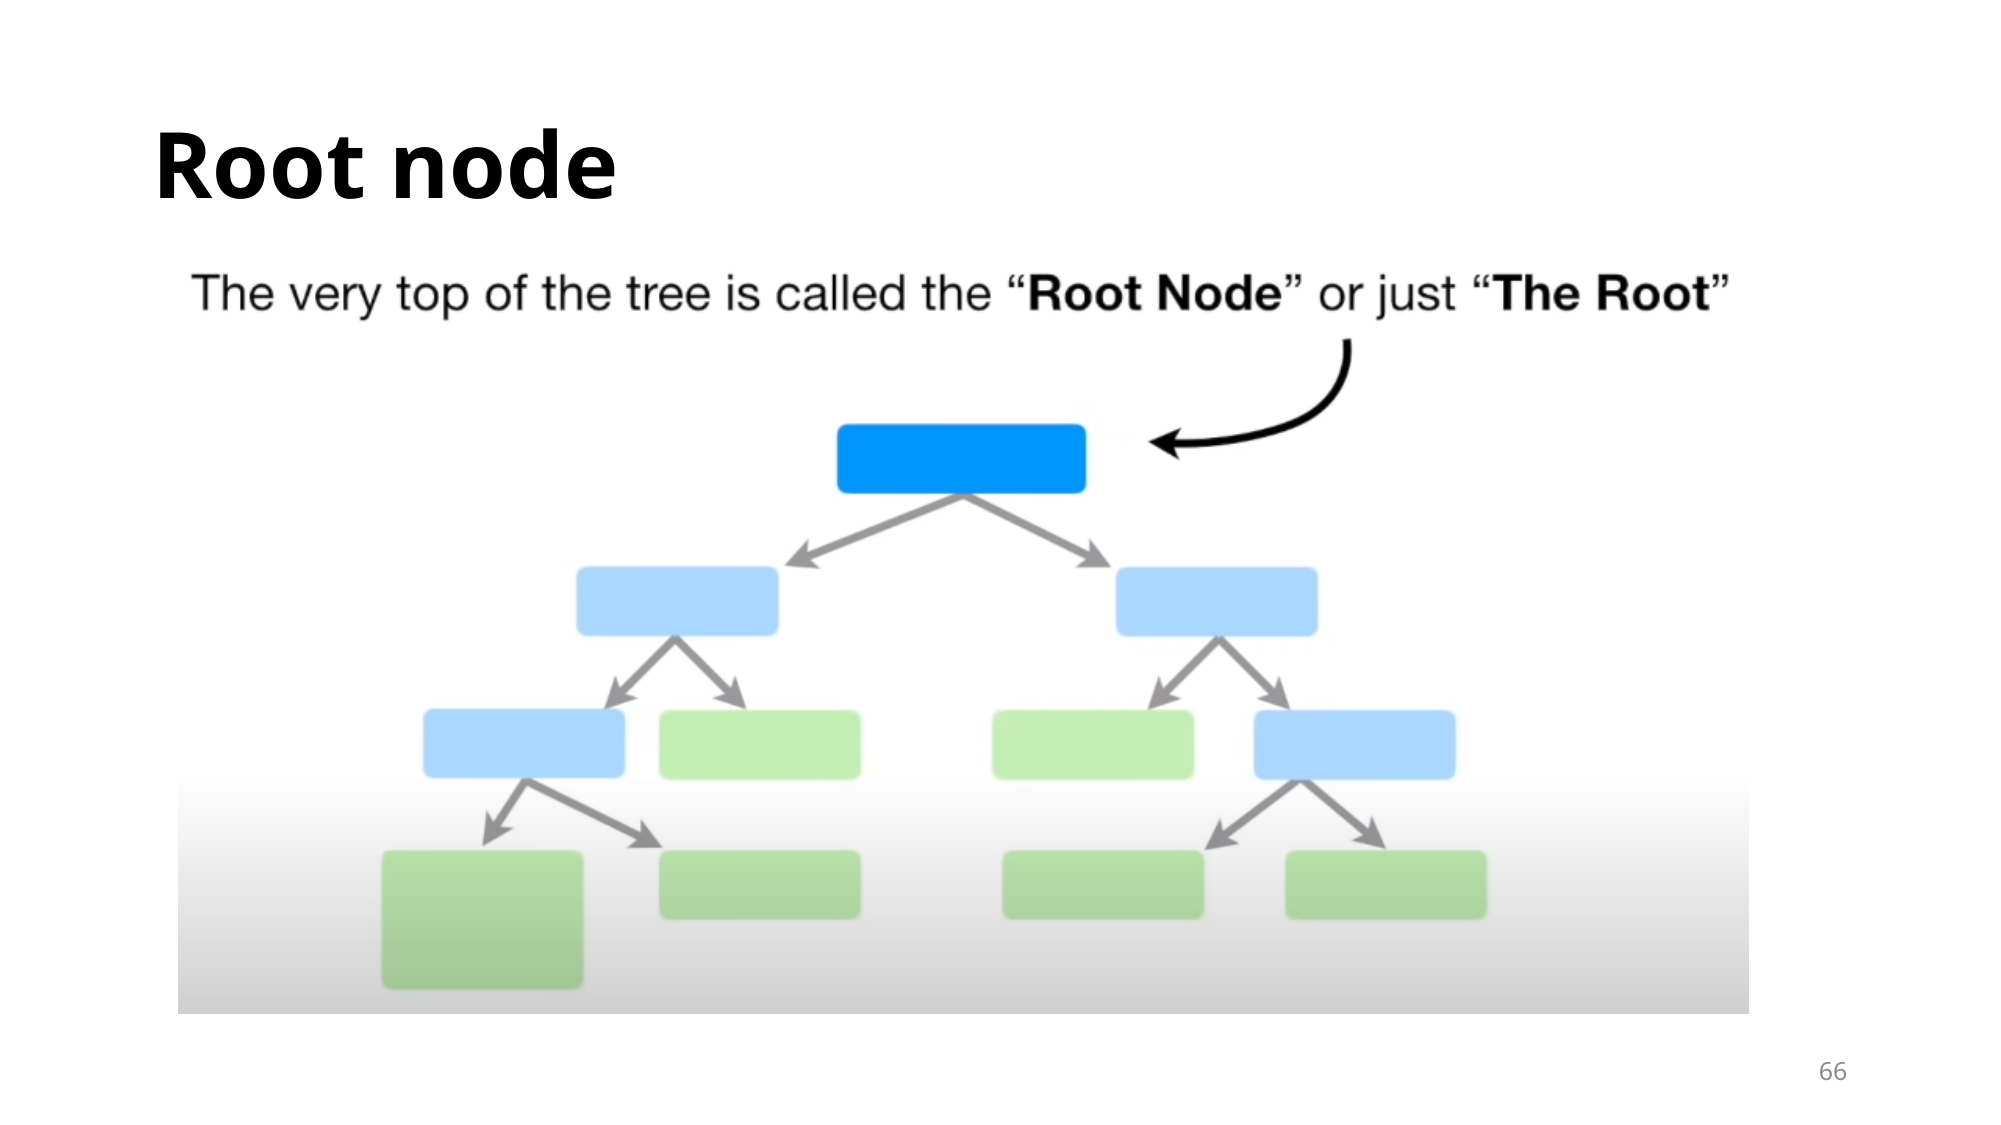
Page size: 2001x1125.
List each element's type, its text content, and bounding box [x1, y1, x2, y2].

picture [178, 242, 1749, 1014]
slide_number 66 [1412, 1042, 1863, 1103]
title Root node [137, 59, 1863, 278]
